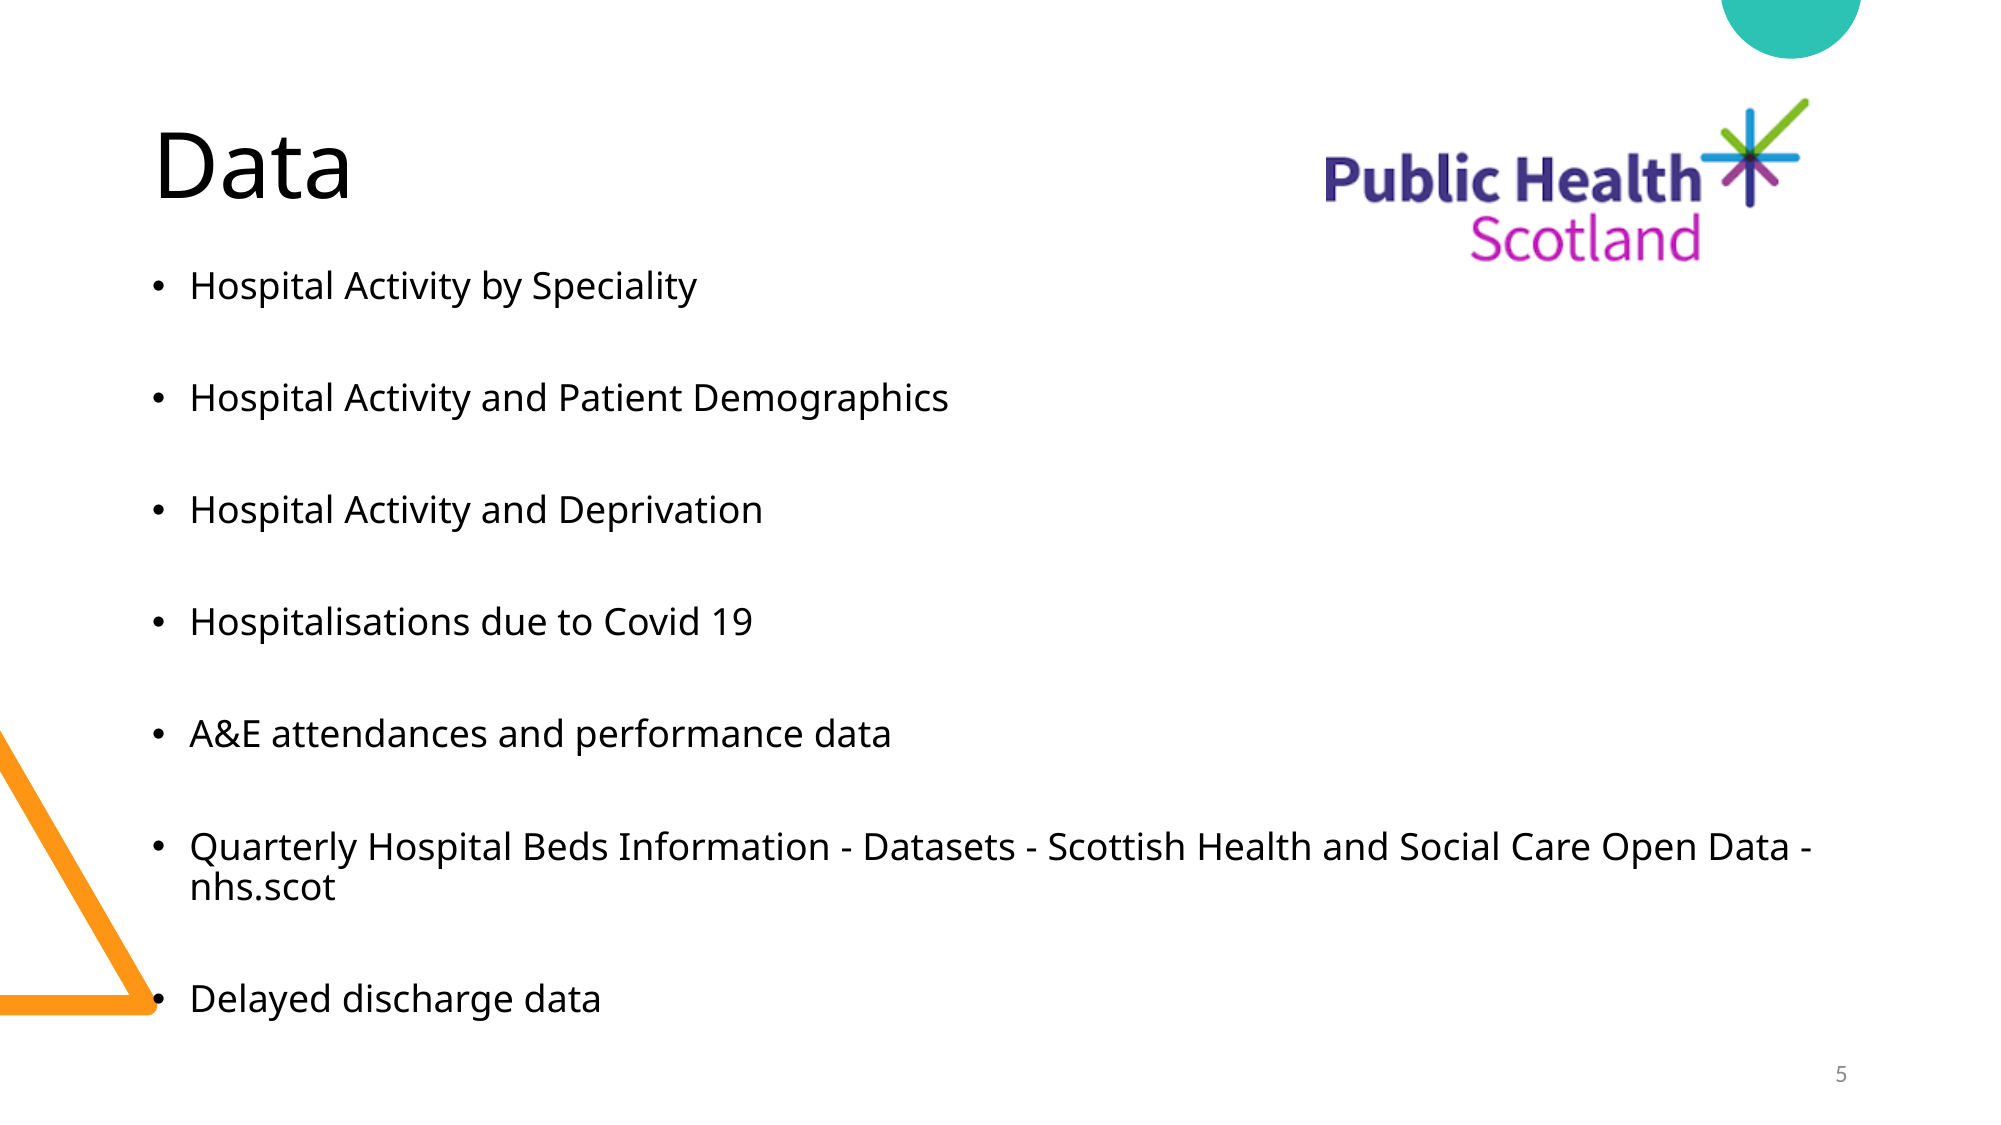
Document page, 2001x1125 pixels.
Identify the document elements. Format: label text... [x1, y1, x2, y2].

picture [1326, 86, 1810, 280]
list Hospital Activity by Speciality Hospital Activity and Patient Demographics Hospital Activity and Deprivation Hospitalisations due to Covid 19 A&E attendances and performance data Quarterly Hospital Beds Information - Datasets - Scottish Health and Social Care Open Data - nhs.scot Delayed discharge data [137, 259, 1895, 1030]
slide_number 5 [1412, 1042, 1863, 1103]
title Data [137, 59, 1863, 259]
